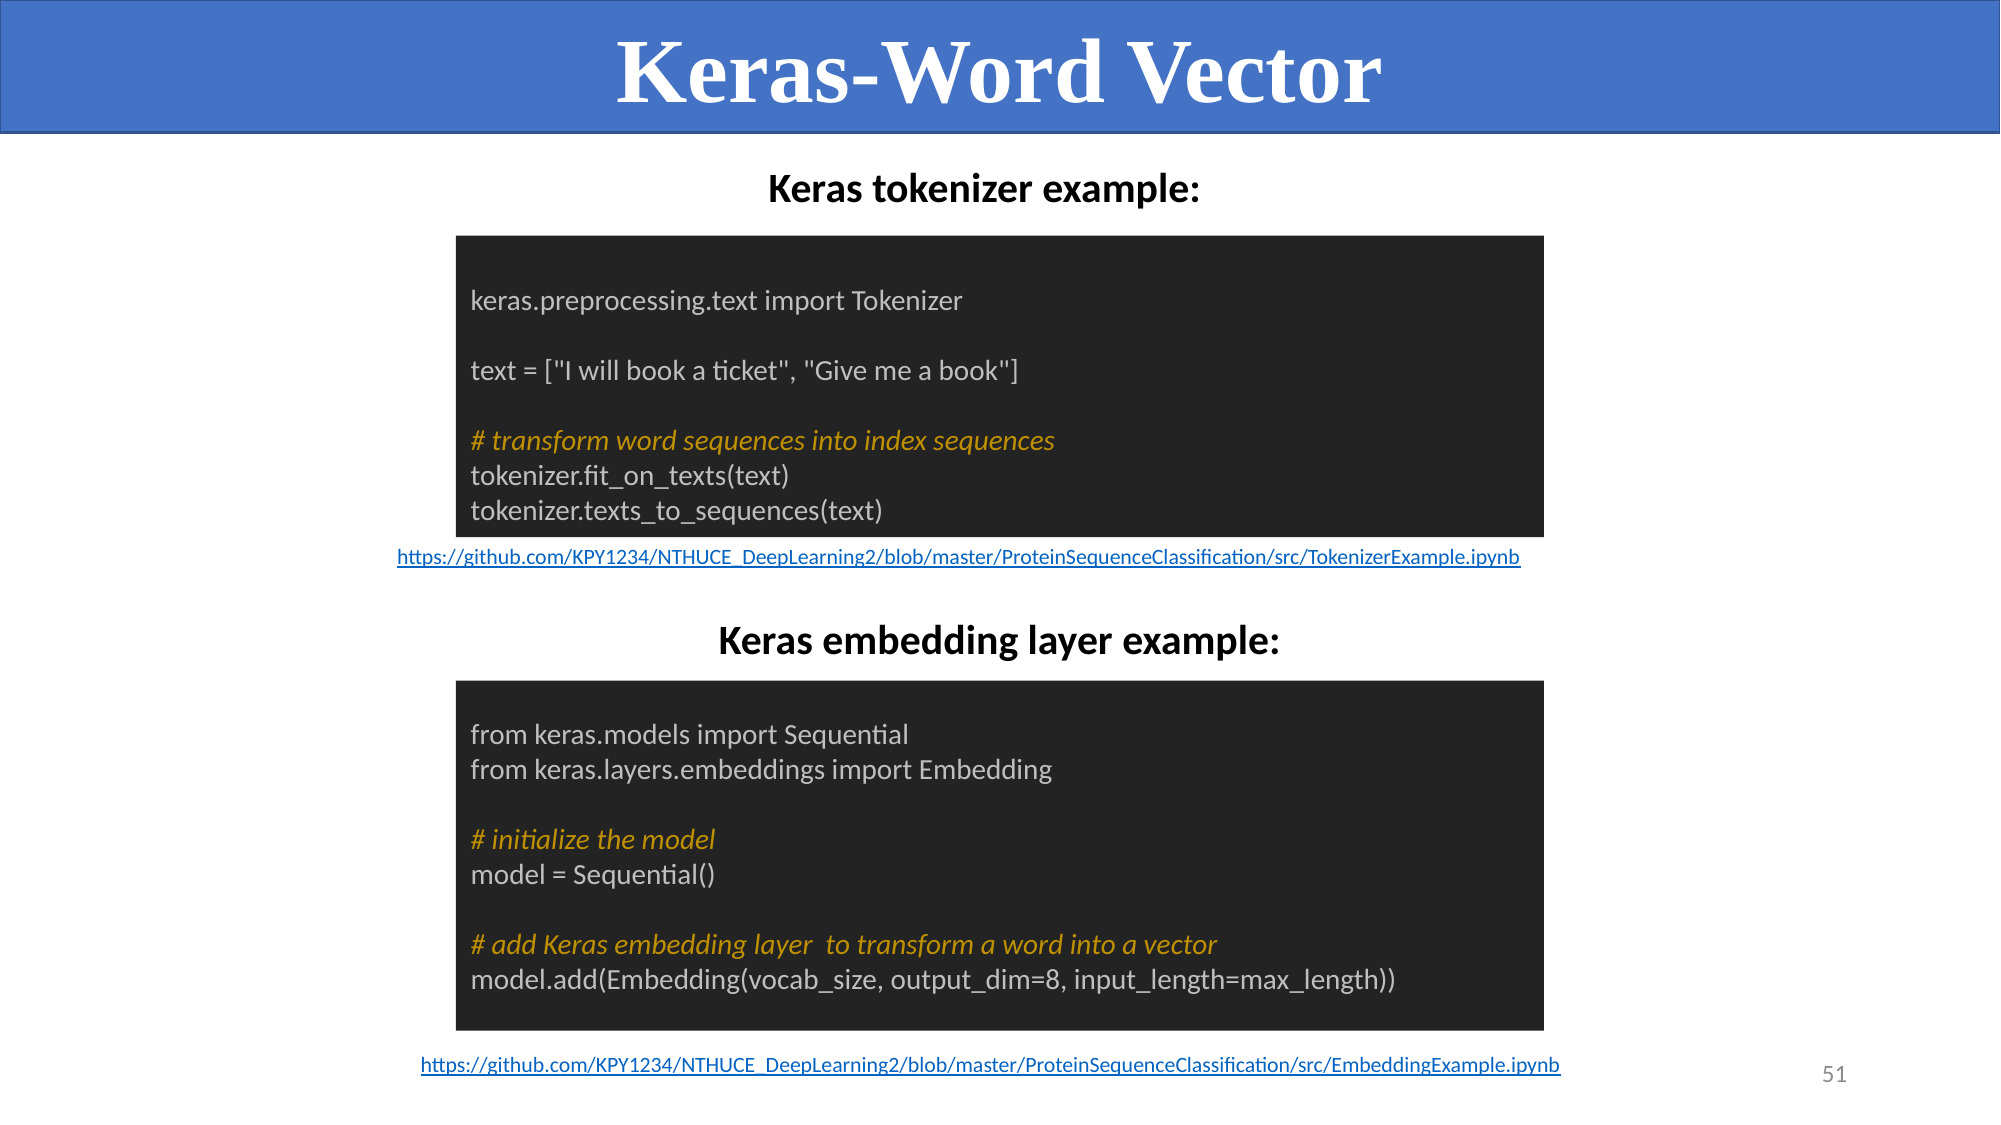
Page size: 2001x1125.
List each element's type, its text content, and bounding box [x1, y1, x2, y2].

text_box Keras-Word Vector [0, 0, 2000, 134]
text_box https://github.com/KPY1234/NTHUCE_DeepLearning2/blob/master/ProteinSequenceClassification/src/EmbeddingExample.ipynb [405, 1043, 1412, 1085]
text_box Keras tokenizer example: [753, 153, 1216, 219]
text_box https://github.com/KPY1234/NTHUCE_DeepLearning2/blob/master/ProteinSequenceClassification/src/TokenizerExample.ipynb [382, 535, 1588, 577]
text_box Keras embedding layer example: [703, 605, 1296, 671]
text_box from keras.models import Sequential from keras.layers.embeddings import Embedding # initialize the model model = Sequential() # add Keras embedding layer to transform a word into a vector model.add(Embedding(vocab_size, output_dim=8, input_length=max_length)) [455, 680, 1545, 1032]
slide_number 51 [1412, 1042, 1863, 1103]
text_box keras.preprocessing.text import Tokenizer text = ["I will book a ticket", "Give me a book"] # transform word sequences into index sequences tokenizer.fit_on_texts(text) tokenizer.texts_to_sequences(text) [455, 235, 1545, 535]
